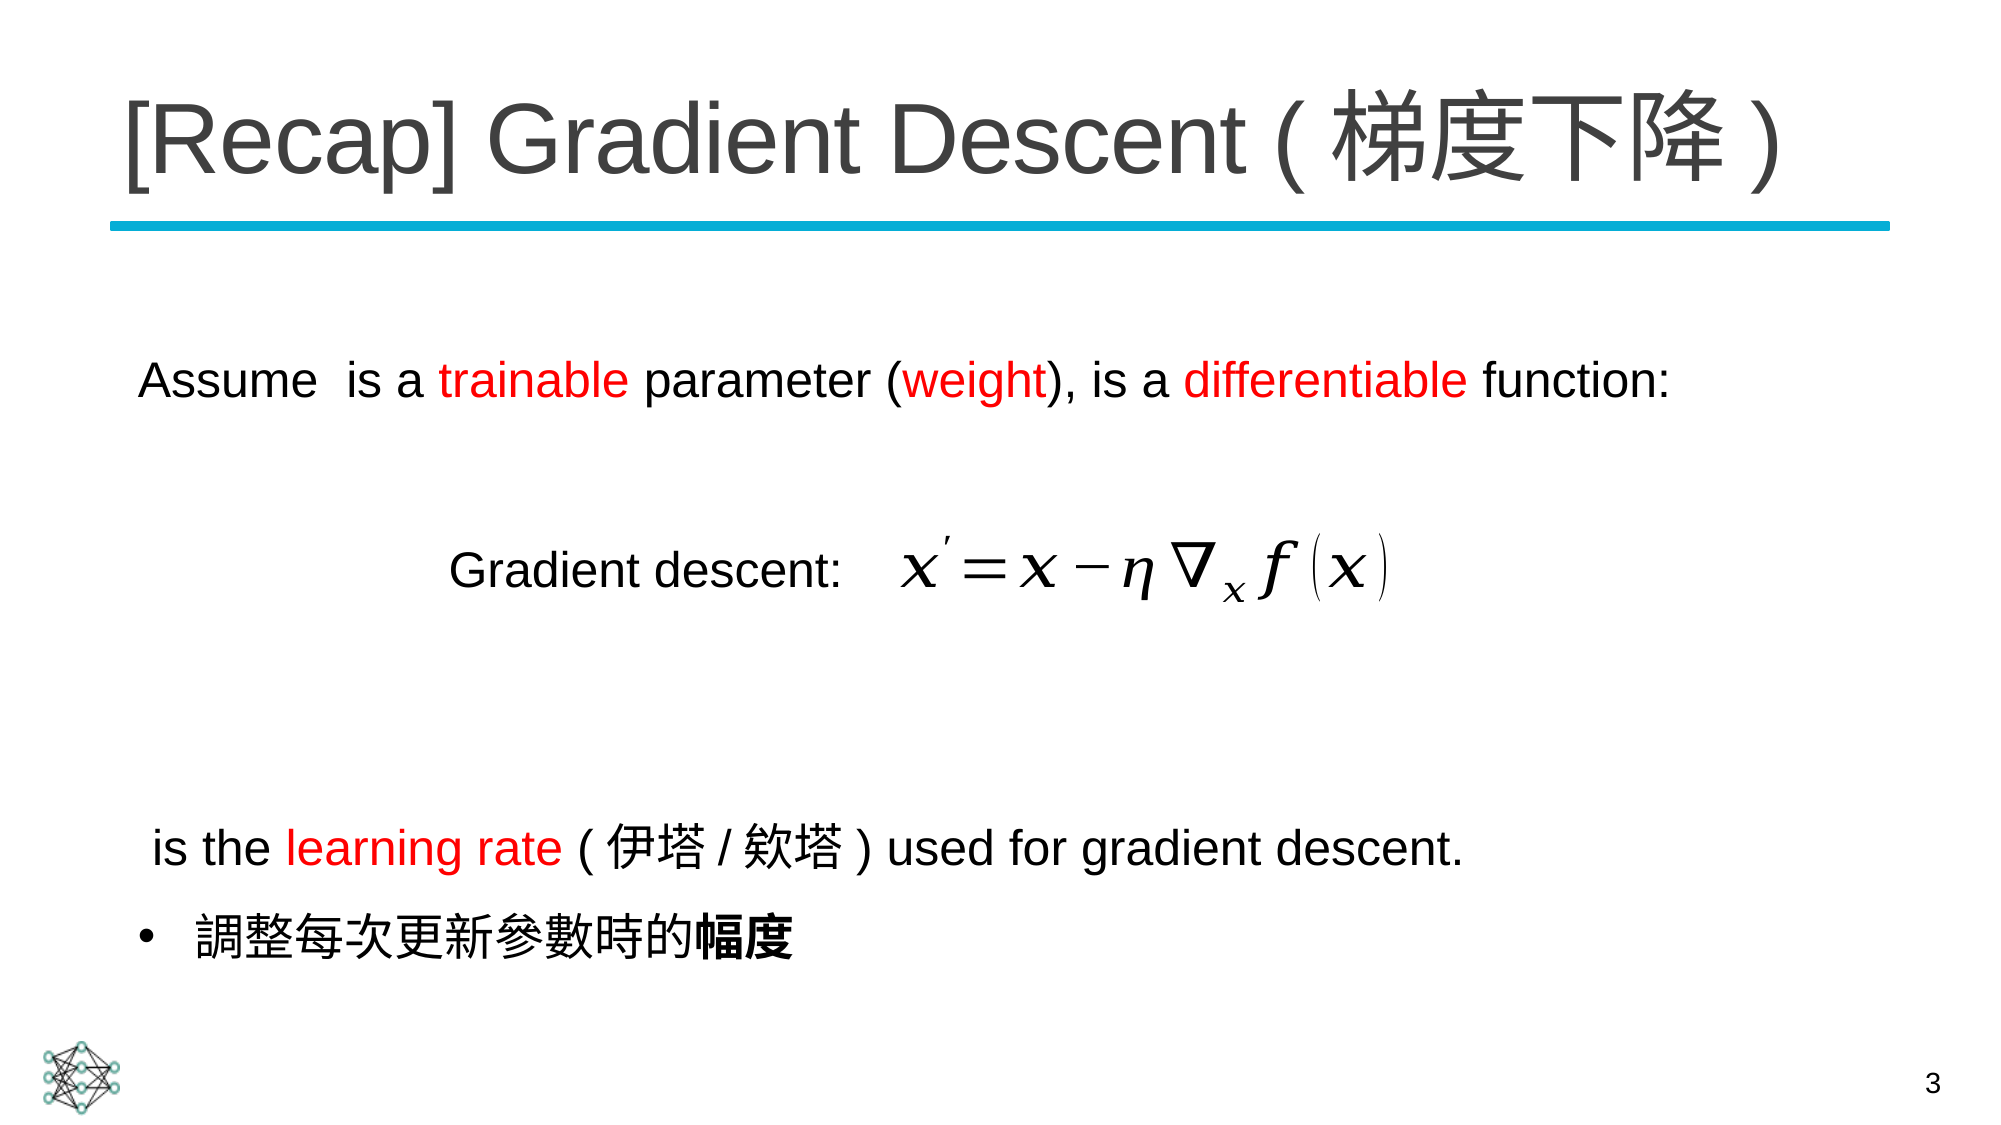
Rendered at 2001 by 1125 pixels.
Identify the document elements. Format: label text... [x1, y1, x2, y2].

picture [43, 1041, 120, 1116]
slide_number 3 [1740, 1052, 1957, 1113]
title [Recap] Gradient Descent (梯度下降) [107, 58, 1899, 228]
text_box Gradient descent: [433, 530, 873, 605]
